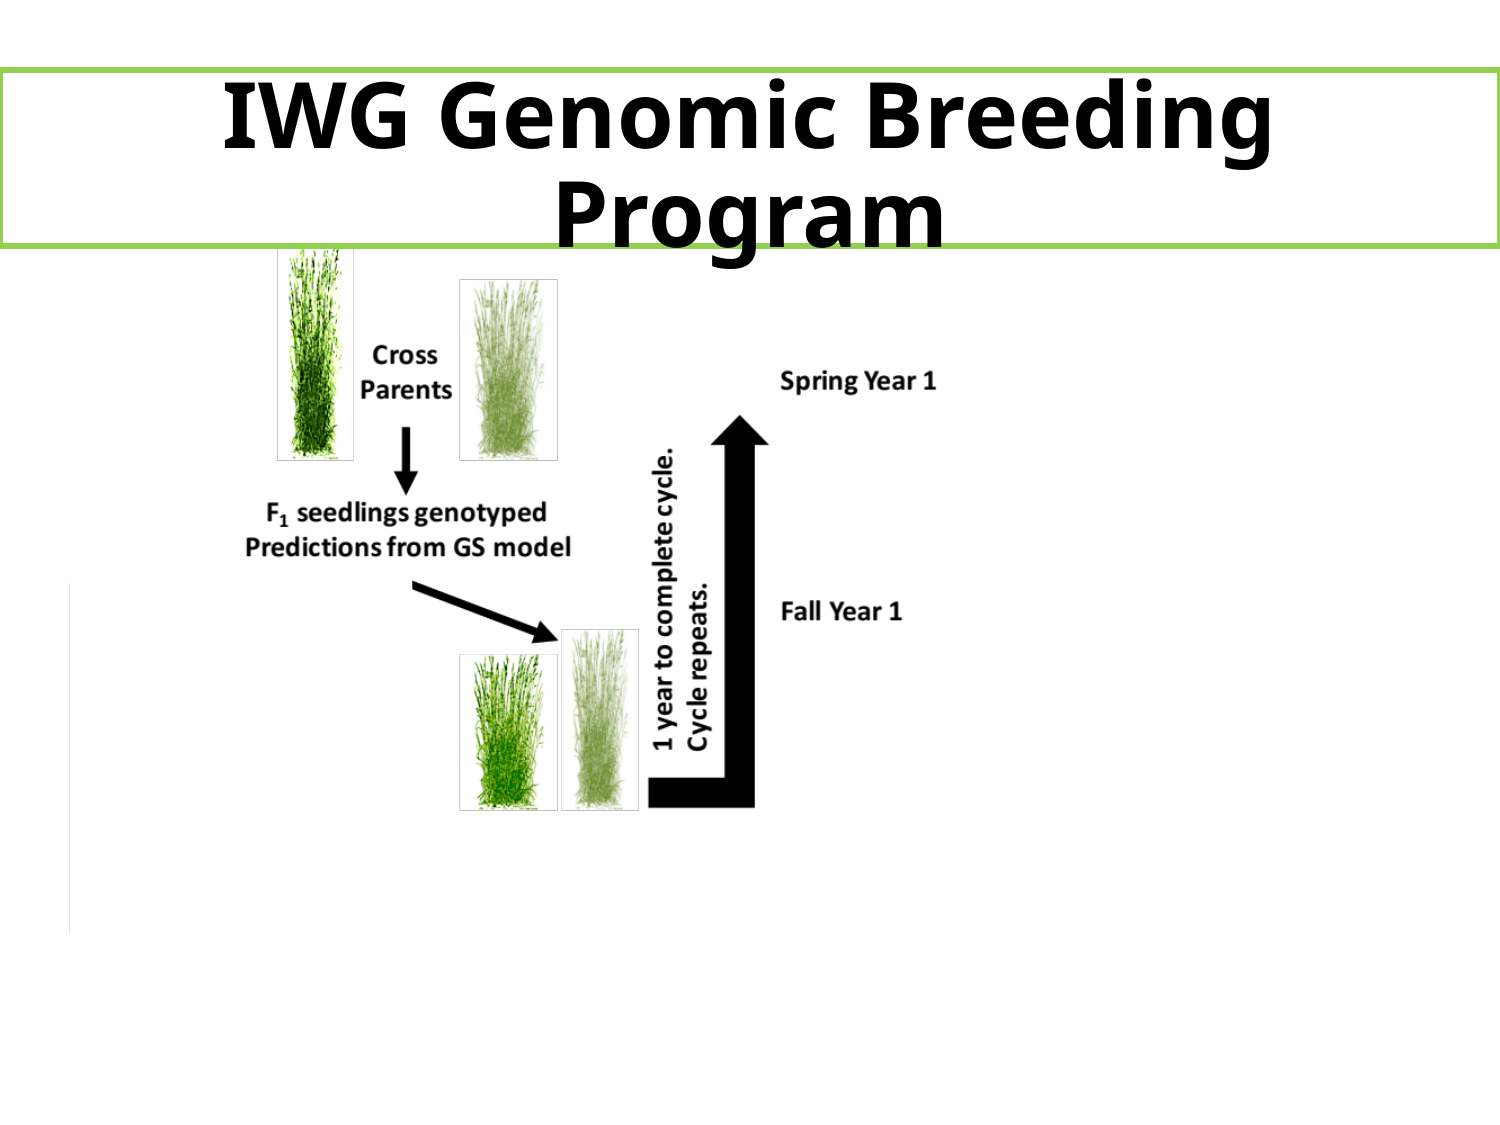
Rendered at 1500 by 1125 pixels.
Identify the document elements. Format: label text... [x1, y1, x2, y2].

text_box [1397, 69, 1500, 247]
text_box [69, 239, 1011, 1096]
text_box [0, 69, 103, 247]
title IWG Genomic Breeding Program [103, 59, 1397, 278]
